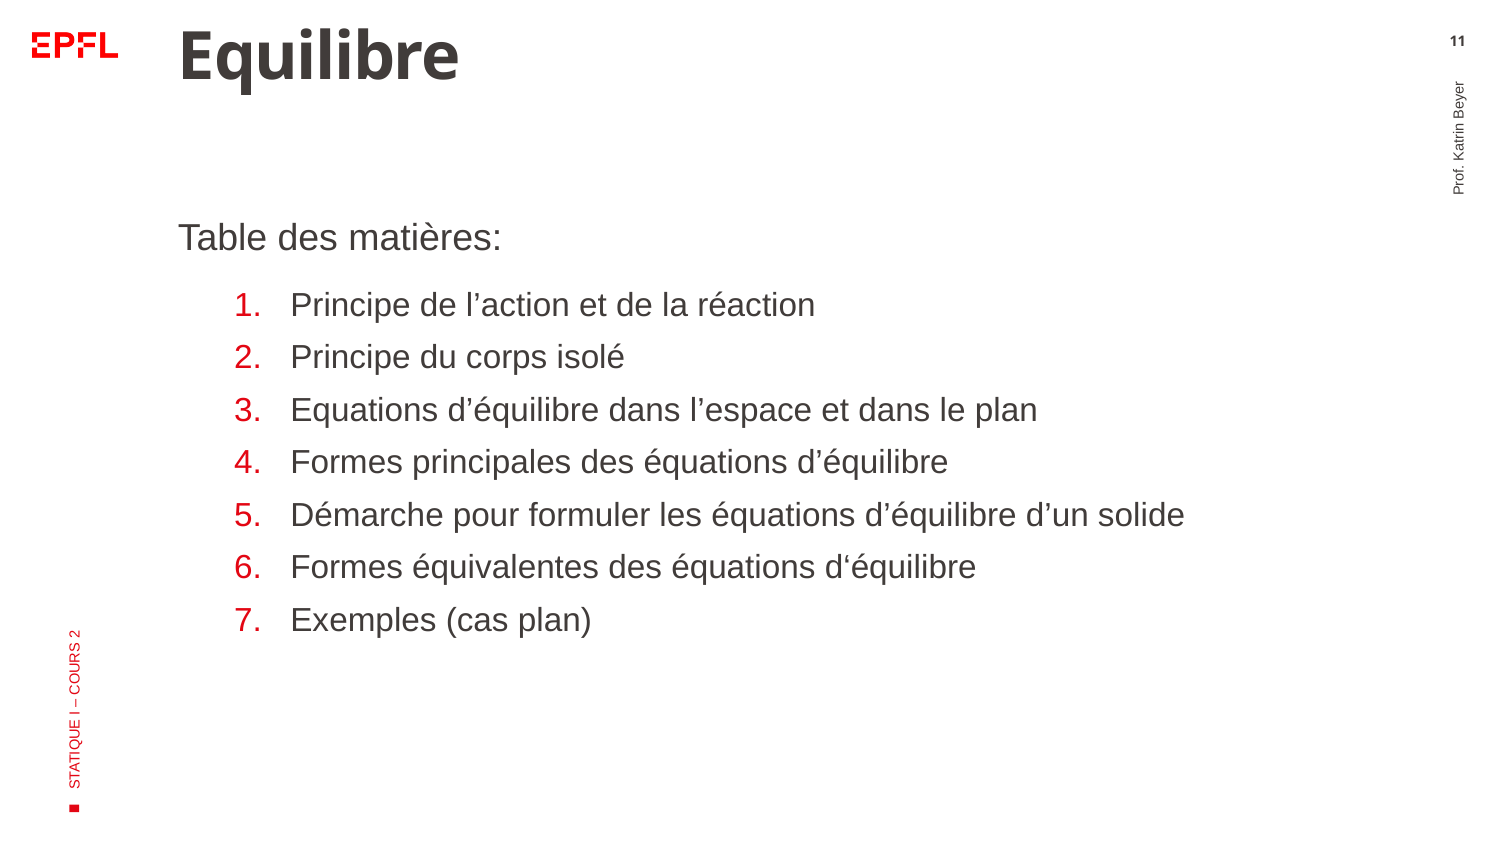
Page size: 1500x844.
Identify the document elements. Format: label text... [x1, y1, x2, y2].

list Table des matières: Principe de l’action et de la réaction Principe du corps isolé Equations d’équilibre dans l’espace et dans le plan Formes principales des équations d’équilibre Démarche pour formuler les équations d’équilibre d’un solide Formes équivalentes des équations d‘équilibre Exemples (cas plan) [148, 210, 1416, 766]
slide_number 11 [1415, 32, 1500, 59]
footer Prof. Katrin Beyer [1415, 59, 1500, 641]
picture [21, 21, 129, 69]
slide_number STATIQUE I – COURS 2 [0, 256, 149, 805]
title Equilibre [148, 21, 1300, 198]
